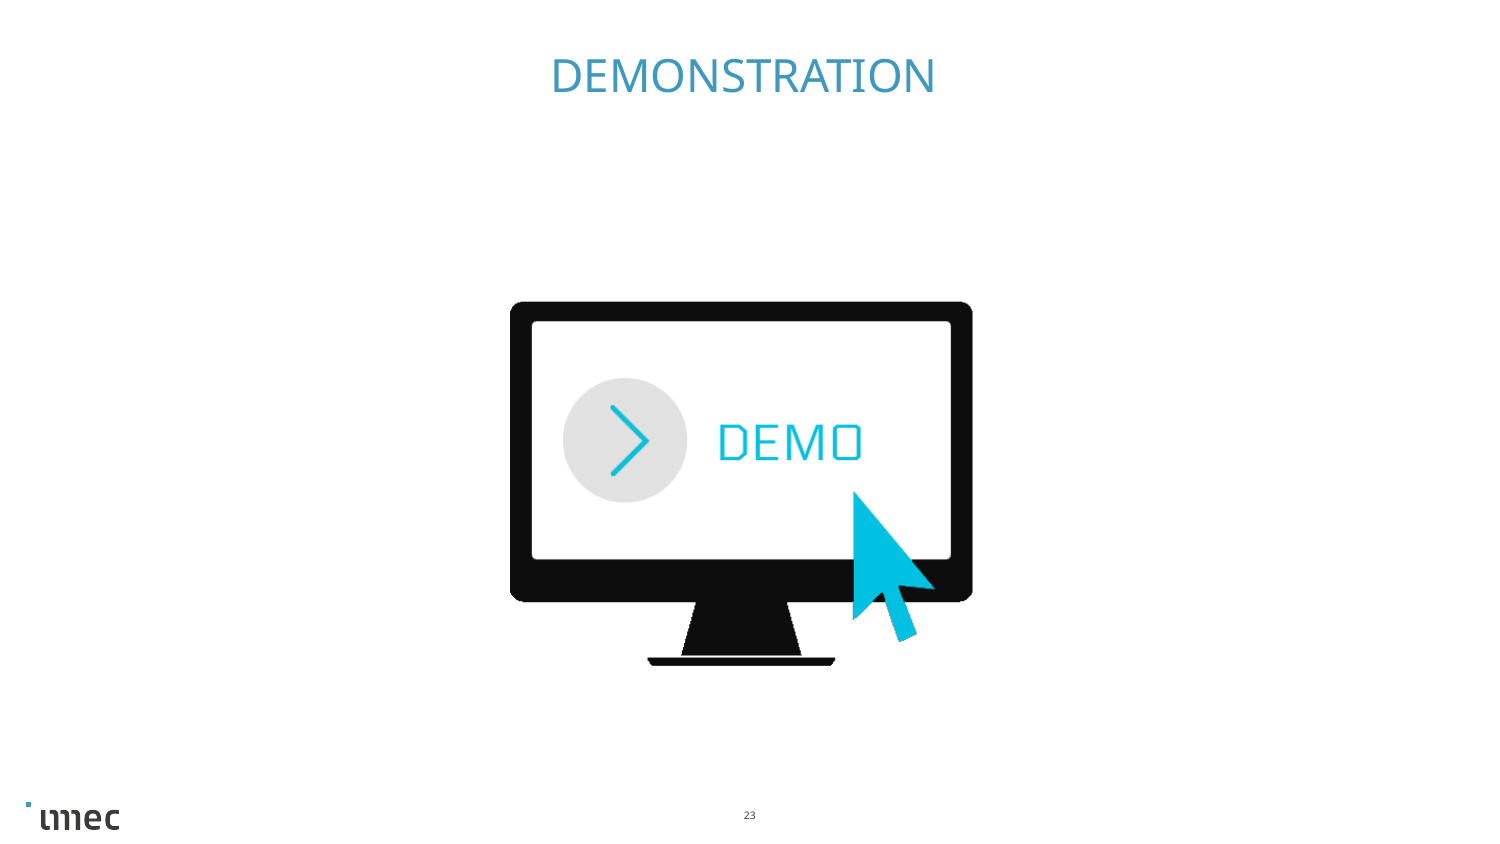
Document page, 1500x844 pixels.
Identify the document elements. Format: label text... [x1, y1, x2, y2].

slide_number 23 [679, 802, 821, 831]
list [509, 291, 979, 667]
title Demonstration [26, 38, 1463, 110]
picture [26, 802, 119, 830]
